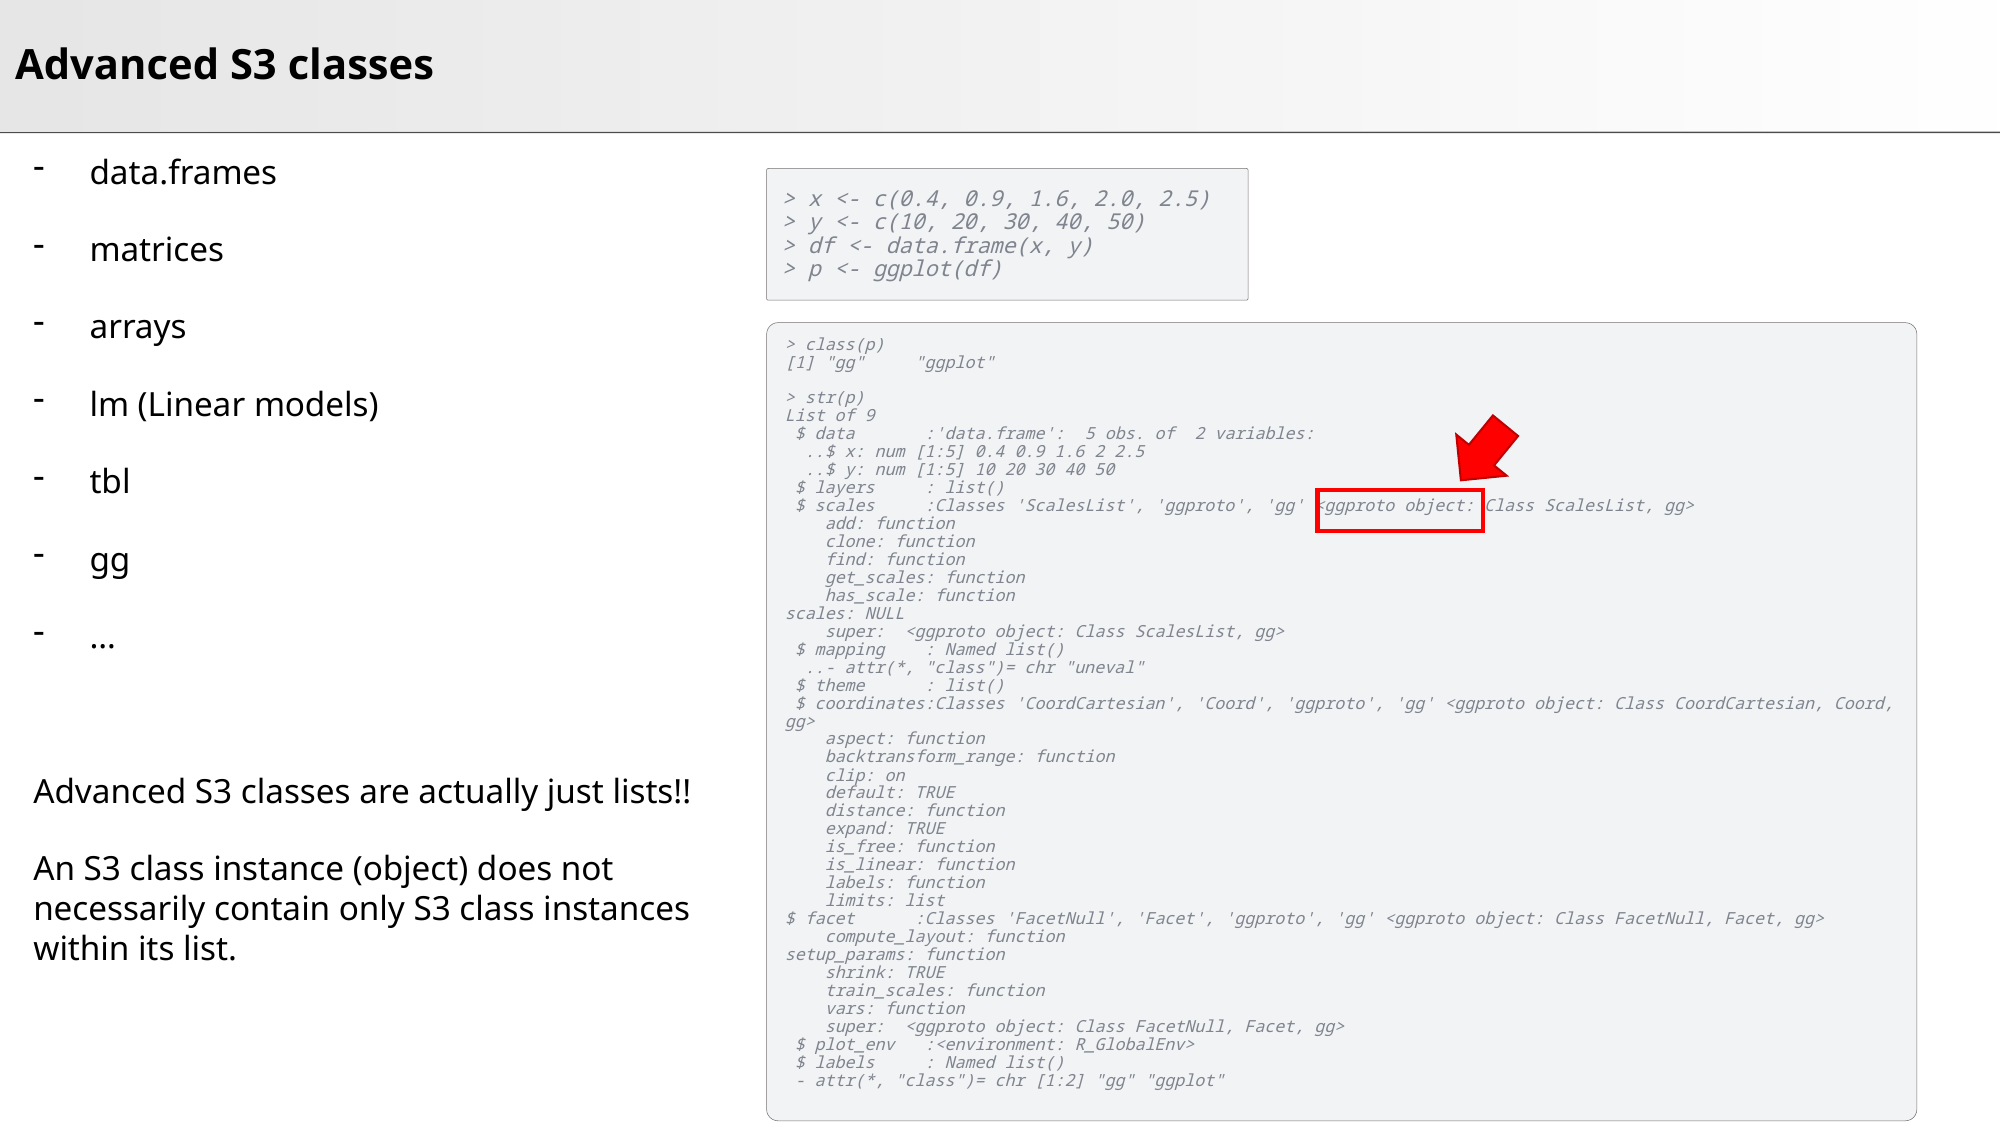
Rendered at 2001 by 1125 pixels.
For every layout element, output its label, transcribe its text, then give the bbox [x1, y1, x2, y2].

text_box > x <- c(0.4, 0.9, 1.6, 2.0, 2.5) > y <- c(10, 20, 30, 40, 50) > df <- data.frame(x, y) > p <- ggplot(df) [765, 167, 1250, 302]
text_box [1455, 413, 1520, 482]
title Advanced S3 classes [0, 0, 2000, 132]
text_box [1316, 489, 1484, 532]
text_box > class(p) [1] "gg" "ggplot" > str(p) List of 9 $ data :'data.frame': 5 obs. of 2 variables: ..$ x: num [1:5] 0.4 0.9 1.6 2 2.5 ..$ y: num [1:5] 10 20 30 40 50 $ layers : list() $ scales :Classes 'ScalesList', 'ggproto', 'gg' <ggproto object: Class ScalesList, gg> add: function clone: function find: function get_scales: function has_scale: function scales: NULL super: <ggproto object: Class ScalesList, gg> $ mapping : Named list() ..- attr(*, "class")= chr "uneval" $ theme : list() $ coordinates:Classes 'CoordCartesian', 'Coord', 'ggproto', 'gg' <ggproto object: Class CoordCartesian, Coord, gg> aspect: function backtransform_range: function clip: on default: TRUE distance: function expand: TRUE is_free: function is_linear: function labels: function limits: list $ facet :Classes 'FacetNull', 'Facet', 'ggproto', 'gg' <ggproto object: Class FacetNull, Facet, gg> compute_layout: function setup_params: function shrink: TRUE train_scales: function vars: function super: <ggproto object: Class FacetNull, Facet, gg> $ plot_env :<environment: R_GlobalEnv> $ labels : Named list() - attr(*, "class")= chr [1:2] "gg" "ggplot" [765, 321, 1918, 1122]
list data.frames matrices arrays lm (Linear models) tbl gg … Advanced S3 classes are actually just lists!! An S3 class instance (object) does not necessarily contain only S3 class instances within its list. [18, 143, 767, 1049]
